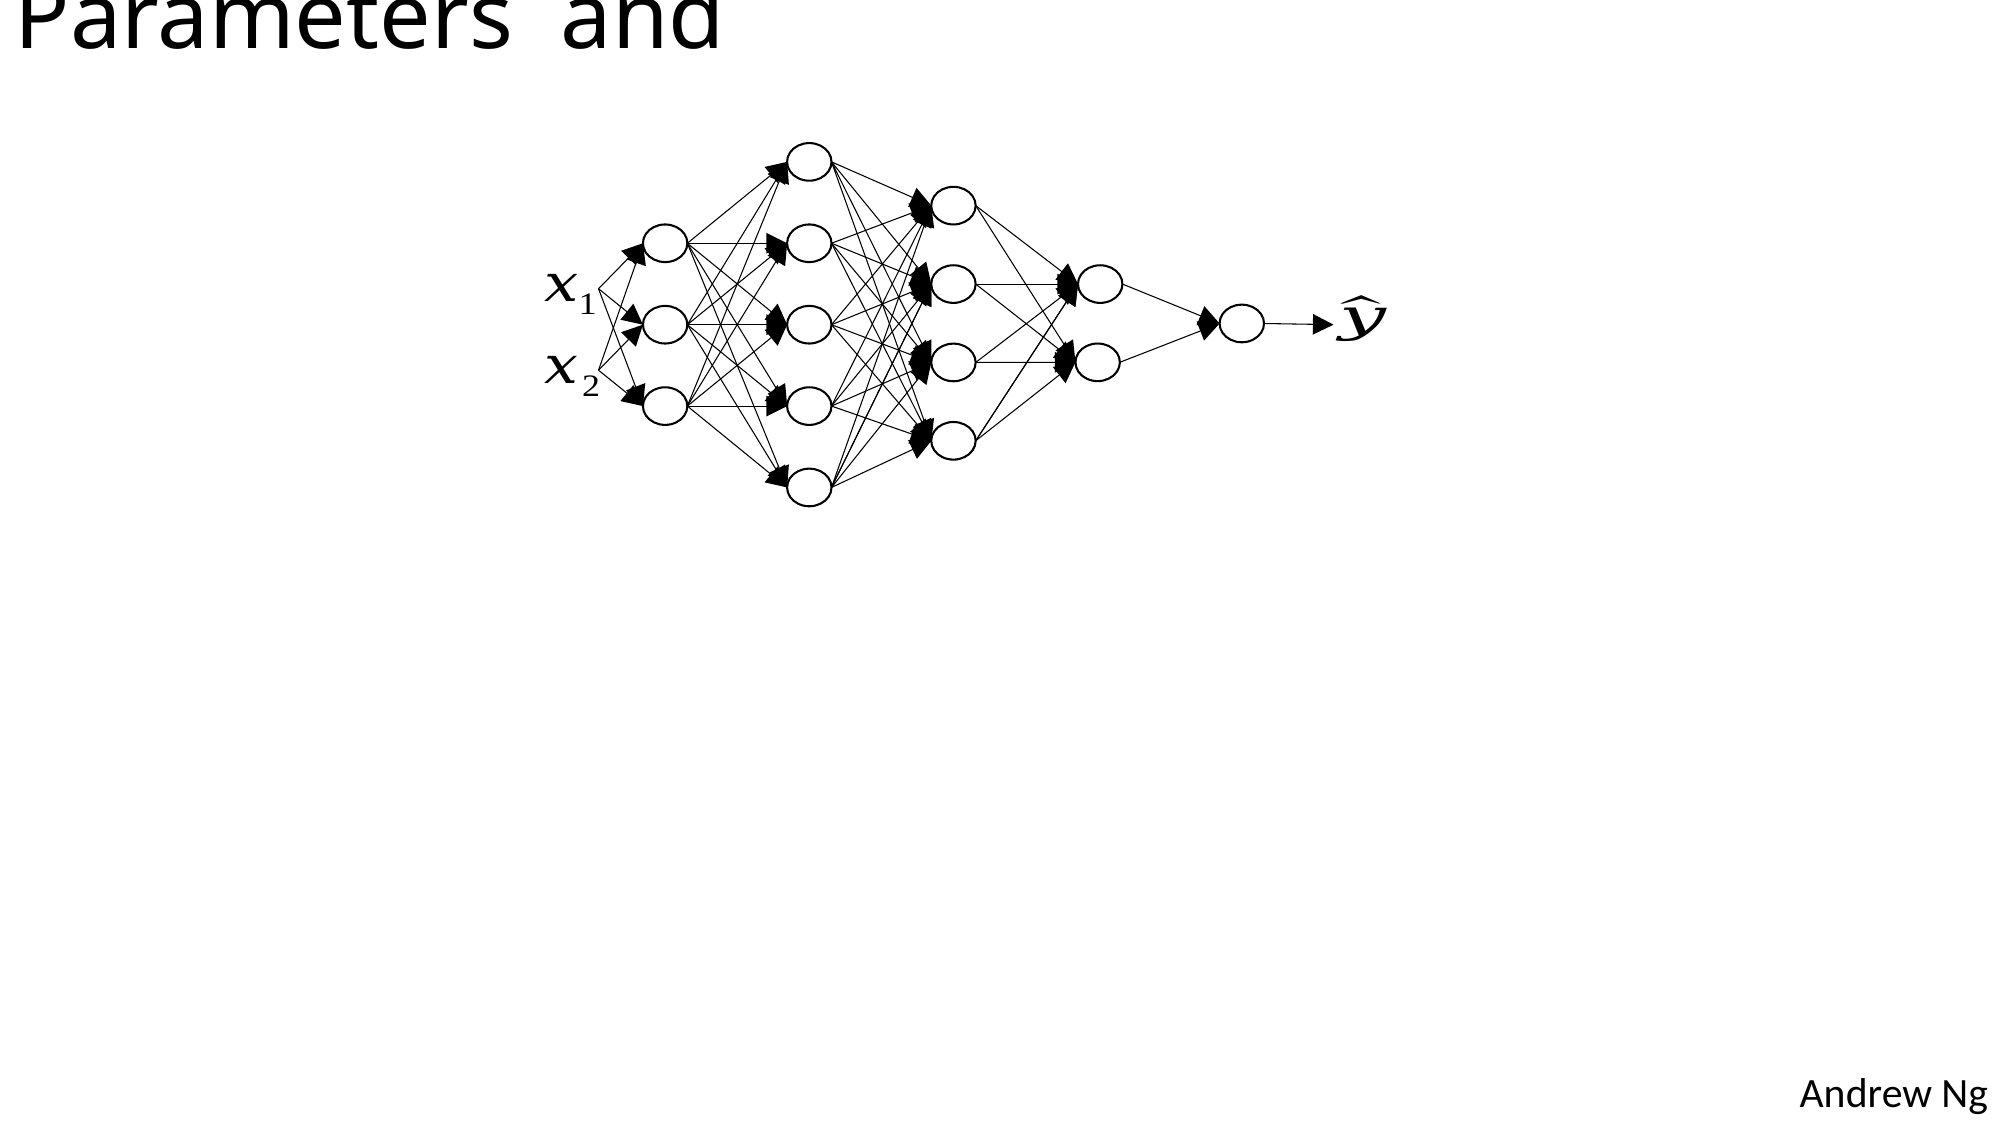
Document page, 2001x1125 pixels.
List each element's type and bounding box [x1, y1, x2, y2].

text_box [540, 142, 1394, 507]
